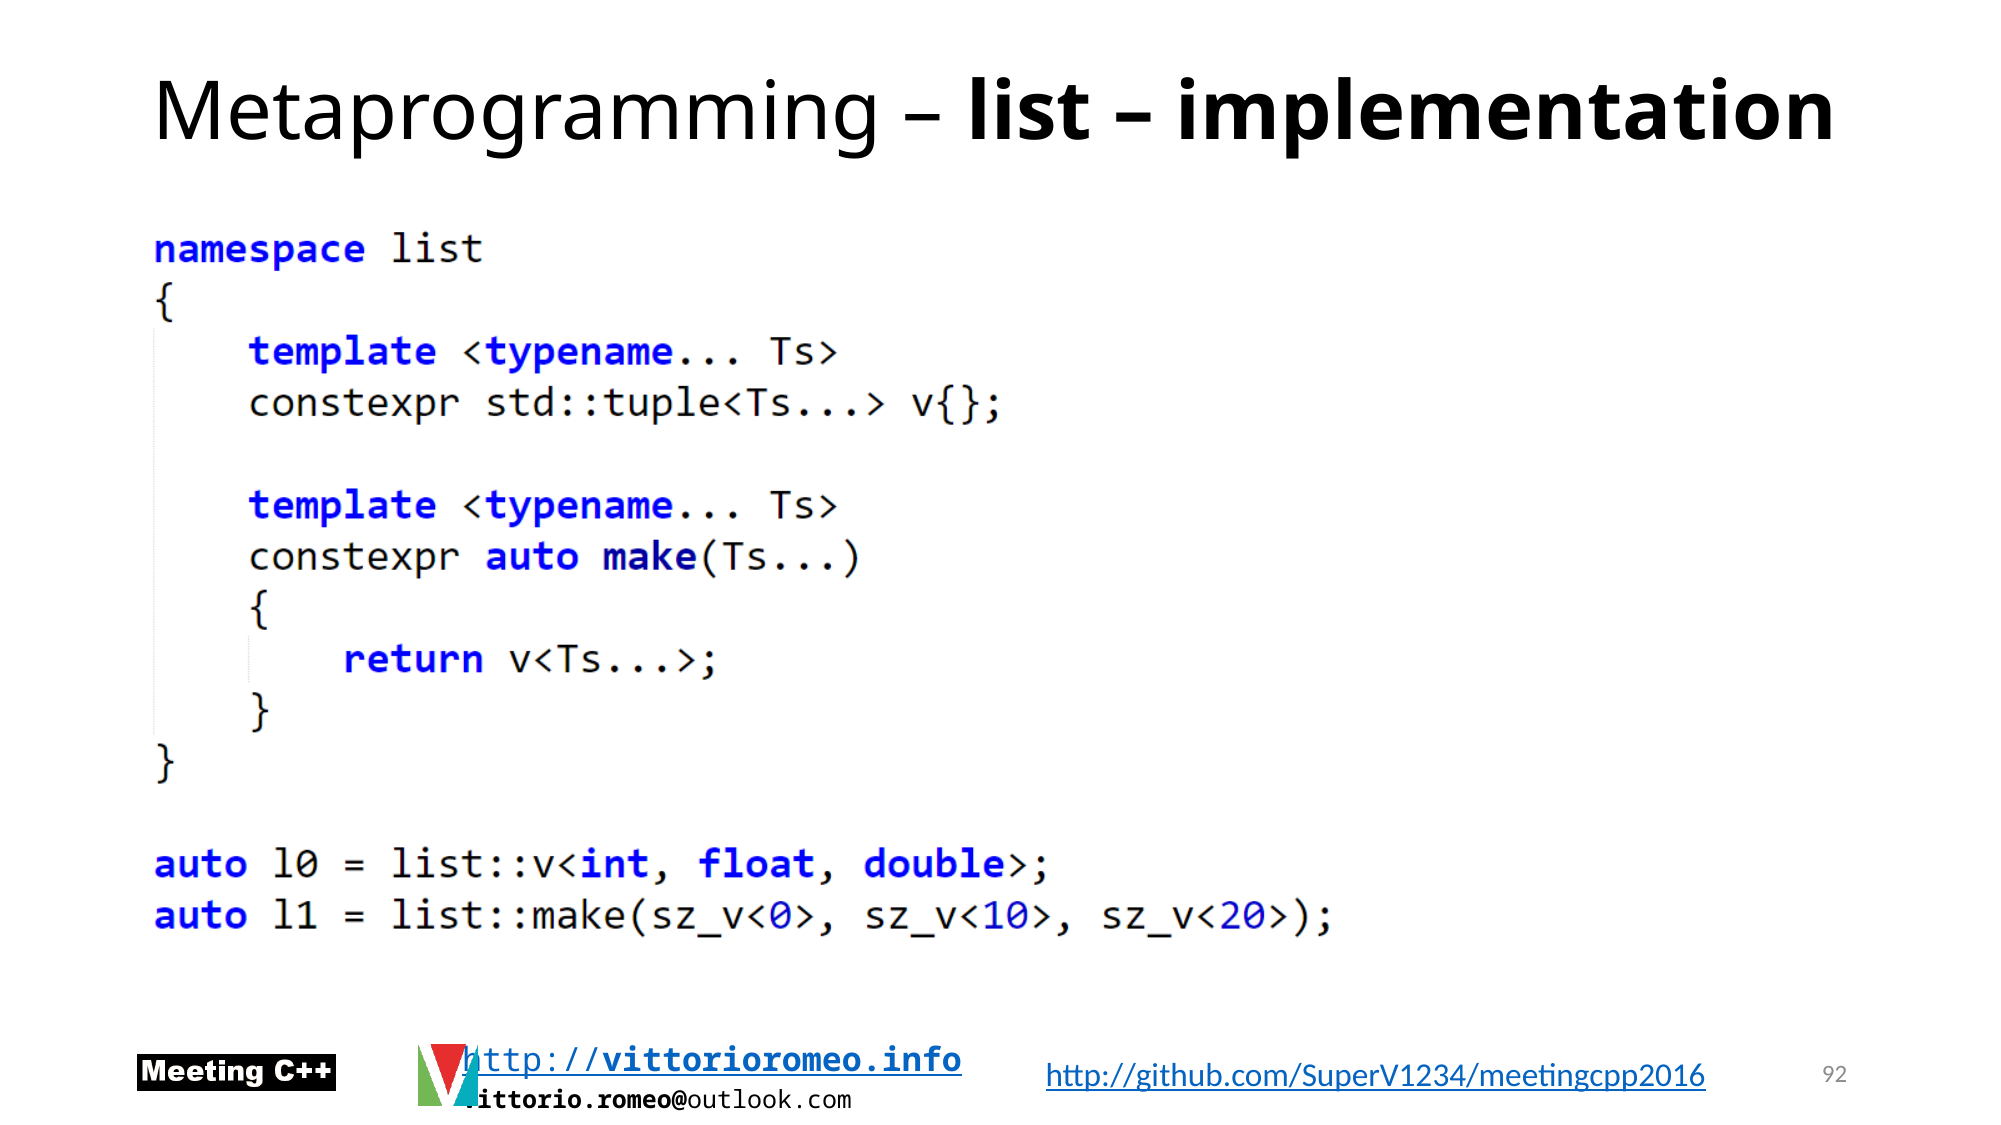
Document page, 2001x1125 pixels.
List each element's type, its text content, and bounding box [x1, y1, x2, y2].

picture [137, 1054, 336, 1091]
picture [137, 221, 1332, 955]
slide_number 92 [1793, 1042, 1863, 1103]
title Metaprogramming – list – implementation [137, 59, 1863, 166]
picture [418, 1044, 478, 1106]
